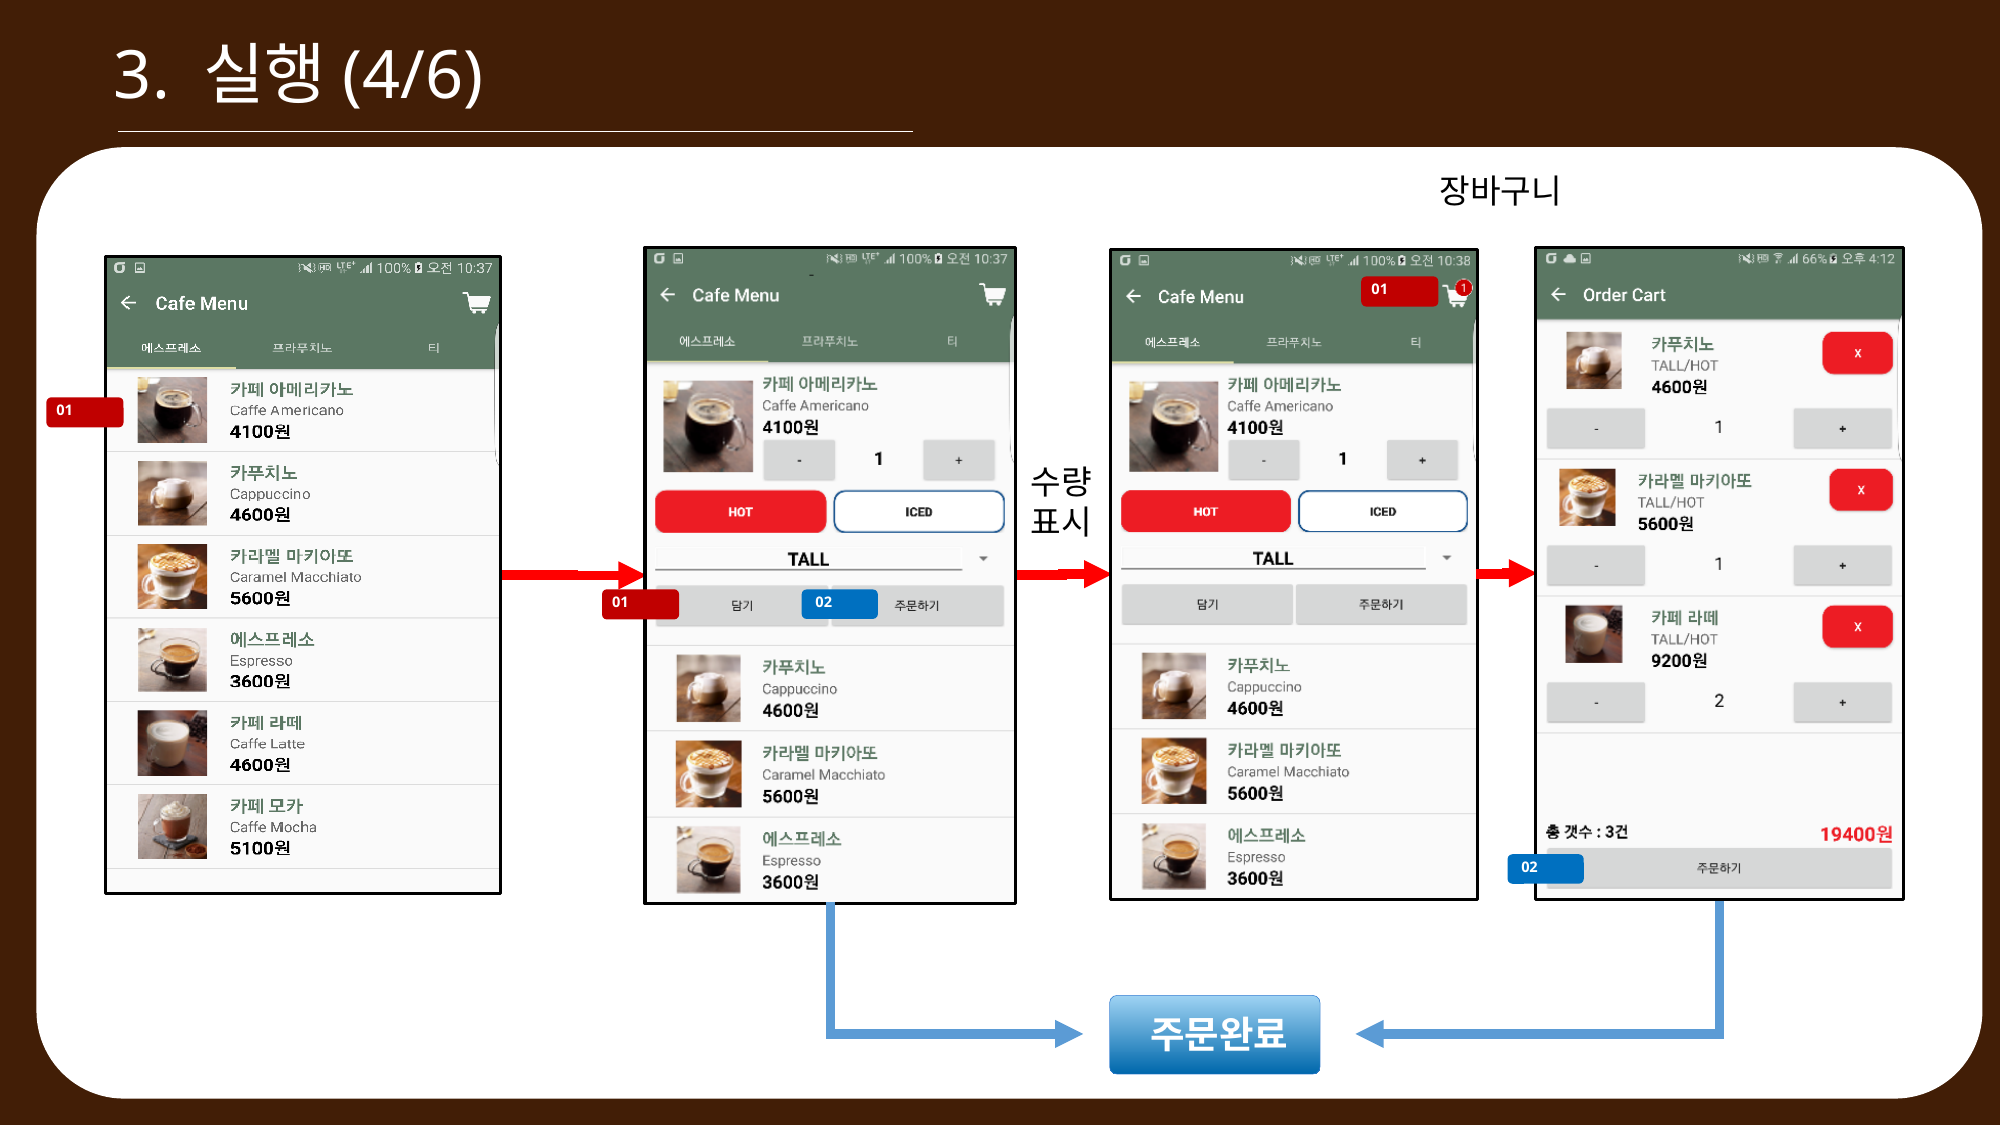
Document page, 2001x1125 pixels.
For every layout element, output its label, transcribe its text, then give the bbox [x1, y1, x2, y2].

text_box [1469, 783, 1606, 1125]
picture [1112, 250, 1477, 898]
picture [106, 257, 499, 893]
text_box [41, 393, 124, 428]
picture [1537, 248, 1902, 898]
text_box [1356, 273, 1439, 307]
text_box 수량표시 [1015, 453, 1112, 549]
text_box 장바구니 [1424, 162, 1588, 218]
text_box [890, 841, 1023, 1095]
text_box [1083, 995, 1356, 1075]
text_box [800, 586, 878, 620]
text_box 3. 실행(4/6) [99, 24, 1035, 199]
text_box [1506, 850, 1584, 884]
picture [646, 248, 1014, 902]
text_box [35, 146, 1984, 1100]
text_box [597, 586, 680, 620]
